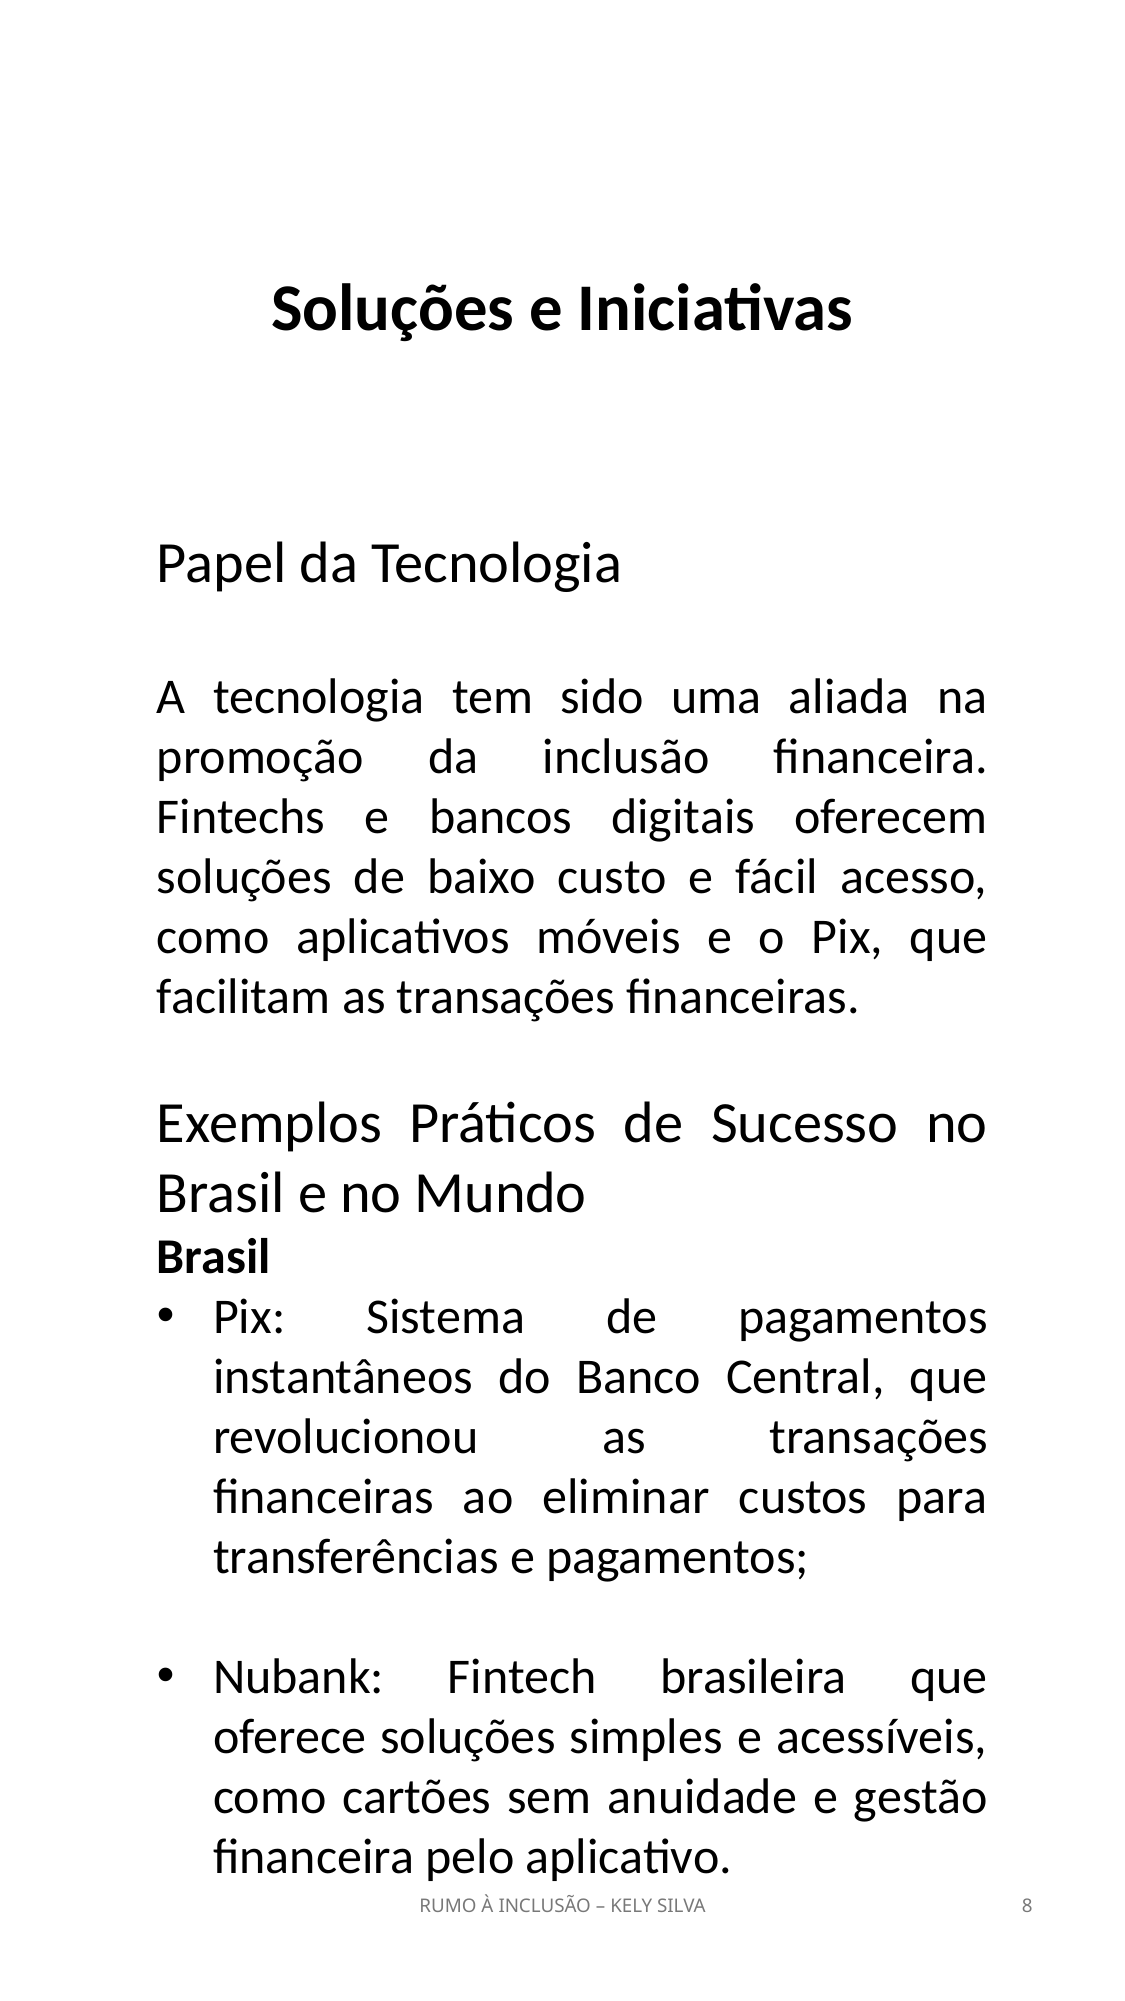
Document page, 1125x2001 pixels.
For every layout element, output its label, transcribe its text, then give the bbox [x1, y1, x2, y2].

footer RUMO À INCLUSÃO – KELY SILVA [372, 1853, 753, 1961]
slide_number 8 [794, 1853, 1048, 1961]
text_box Soluções e Iniciativas [181, 256, 944, 352]
text_box Papel da Tecnologia A tecnologia tem sido uma aliada na promoção da inclusão financeira. Fintechs e bancos digitais oferecem soluções de baixo custo e fácil acesso, como aplicativos móveis e o Pix, que facilitam as transações financeiras. Exemplos Práticos de Sucesso no Brasil e no Mundo Brasil Pix: Sistema de pagamentos instantâneos do Banco Central, que revolucionou as transações financeiras ao eliminar custos para transferências e pagamentos; Nubank: Fintech brasileira que oferece soluções simples e acessíveis, como cartões sem anuidade e gestão financeira pelo aplicativo. [142, 516, 1003, 1892]
